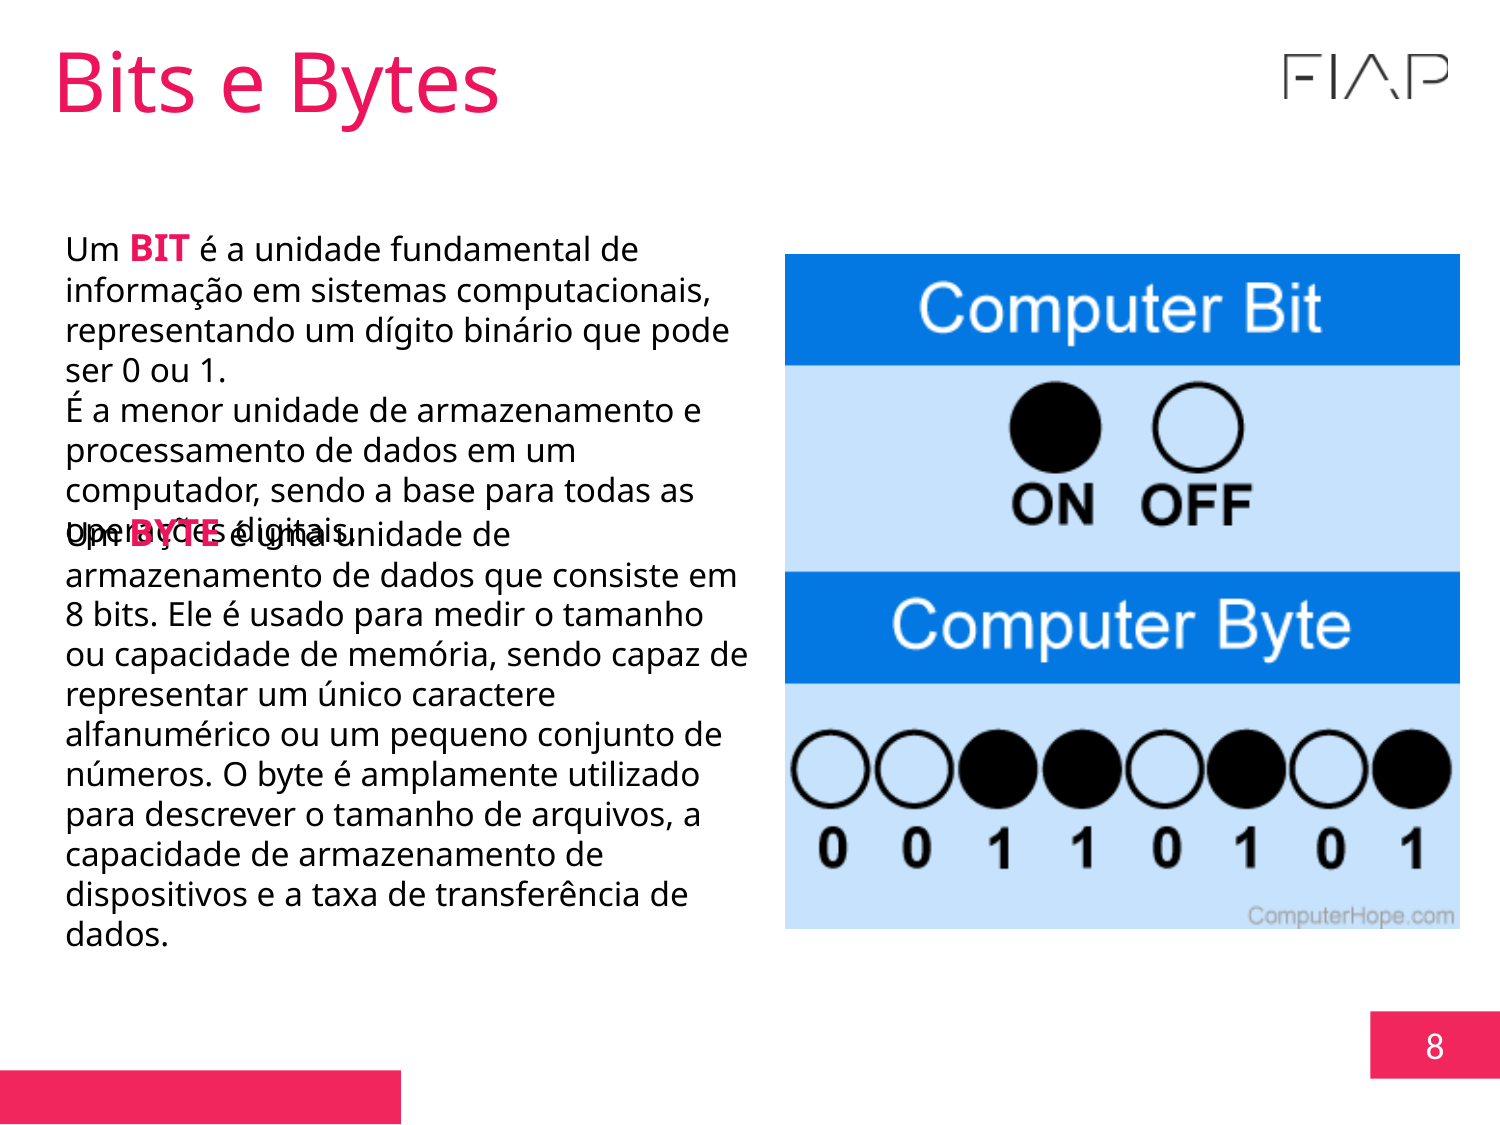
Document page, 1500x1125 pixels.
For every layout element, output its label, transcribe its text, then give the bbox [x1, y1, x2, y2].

text_box Um BIT é a unidade fundamental de informação em sistemas computacionais, representando um dígito binário que pode ser 0 ou 1. É a menor unidade de armazenamento e processamento de dados em um computador, sendo a base para todas as operações digitais. [64, 217, 750, 501]
text_box Bits e Bytes [37, 21, 1075, 137]
text_box Um BYTE é uma unidade de armazenamento de dados que consiste em 8 bits. Ele é usado para medir o tamanho ou capacidade de memória, sendo capaz de representar um único caractere alfanumérico ou um pequeno conjunto de números. O byte é amplamente utilizado para descrever o tamanho de arquivos, a capacidade de armazenamento de dispositivos e a taxa de transferência de dados. [64, 501, 750, 961]
picture [785, 254, 1460, 929]
